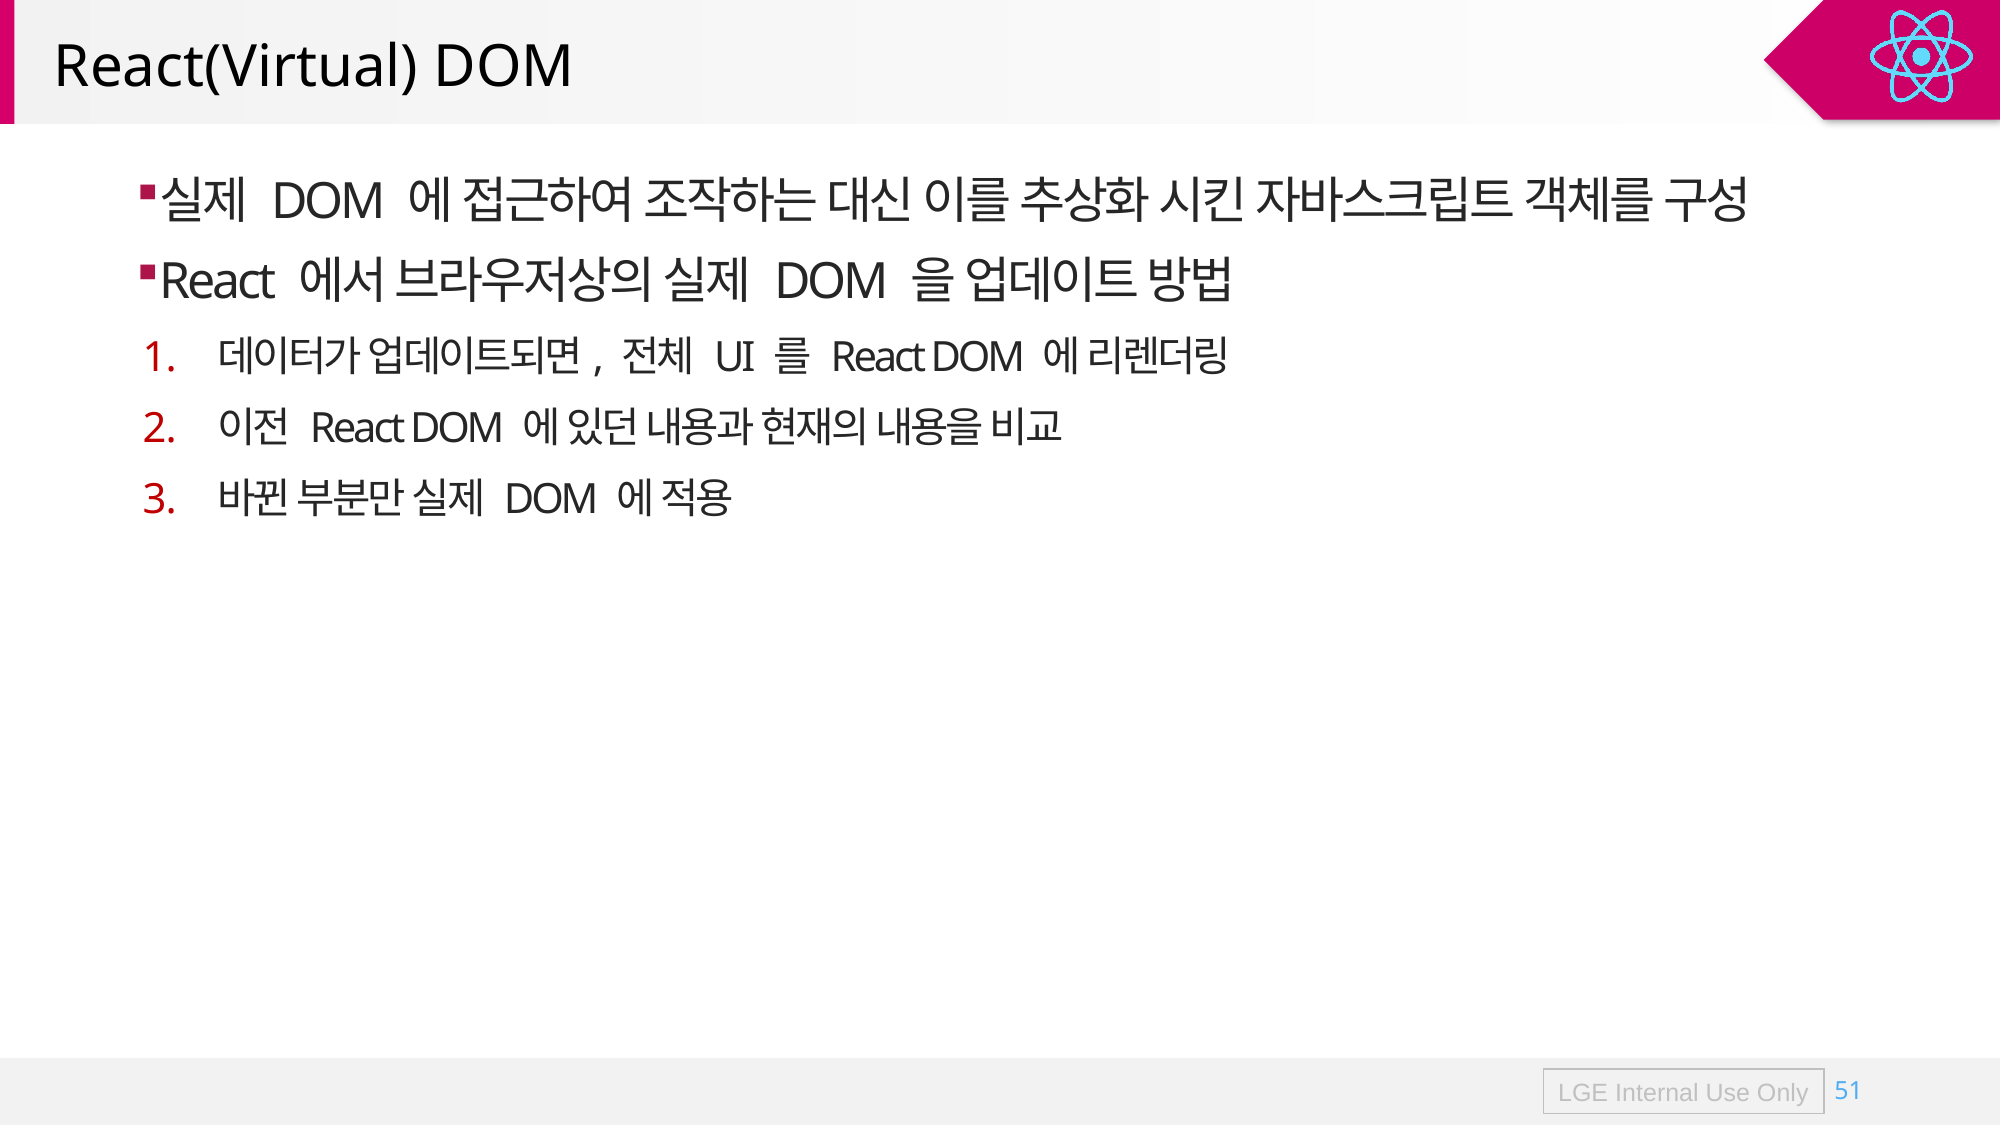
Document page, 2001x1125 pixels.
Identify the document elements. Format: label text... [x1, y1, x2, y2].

list 실제 DOM 에 접근하여 조작하는 대신 이를 추상화 시킨 자바스크립트 객체를 구성 React 에서 브라우저상의 실제 DOM 을 업데이트 방법 데이터가 업데이트되면, 전체 UI 를 React DOM 에 리렌더링 이전 React DOM 에 있던 내용과 현재의 내용을 비교 바뀐 부분만 실제 DOM 에 적용 [39, 160, 1961, 1047]
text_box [1763, 0, 2000, 120]
title React(Virtual) DOM [39, 11, 1758, 114]
